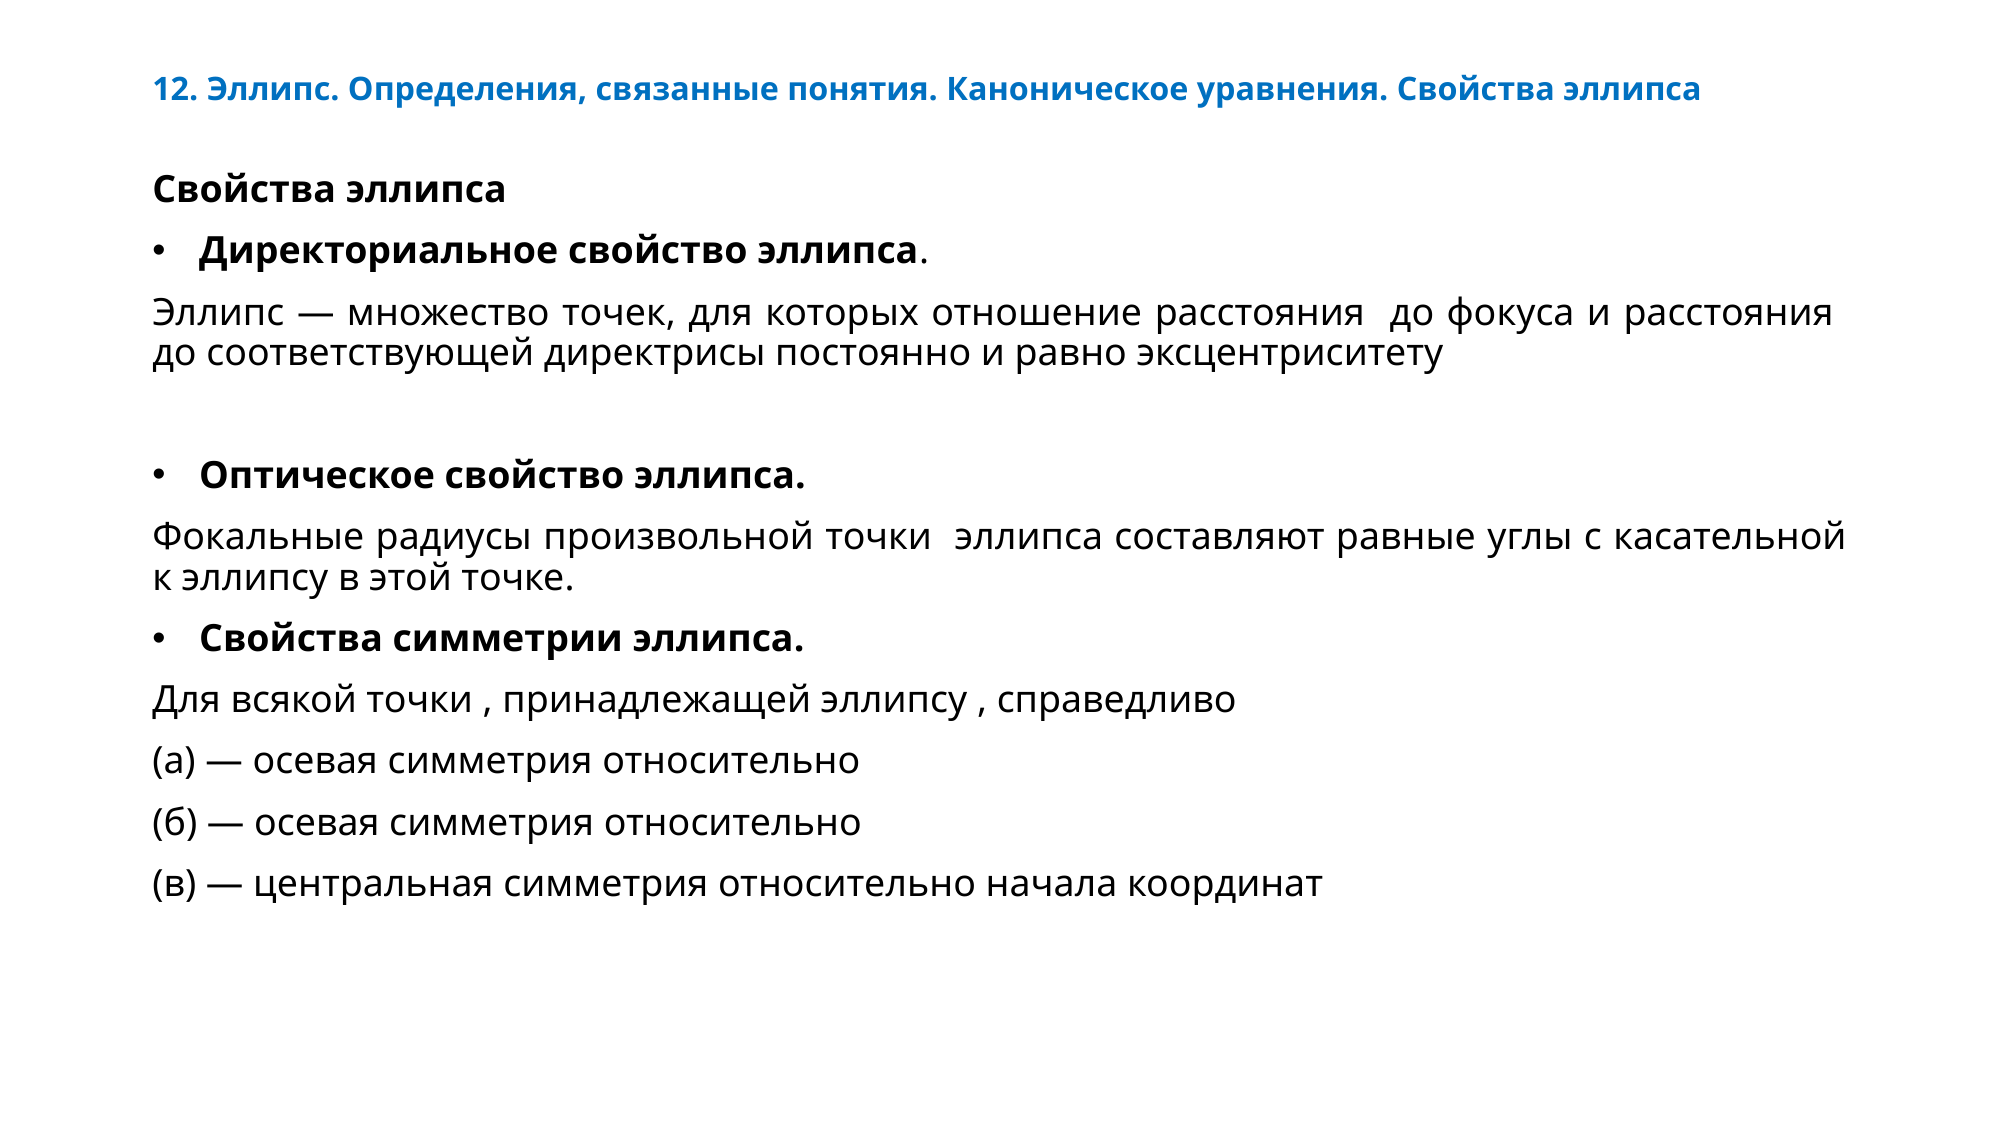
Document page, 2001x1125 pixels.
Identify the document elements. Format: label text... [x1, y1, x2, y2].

title 12. Эллипс. Определения, связанные понятия. Каноническое уравнения. Свойства эллипса [137, 65, 1863, 141]
